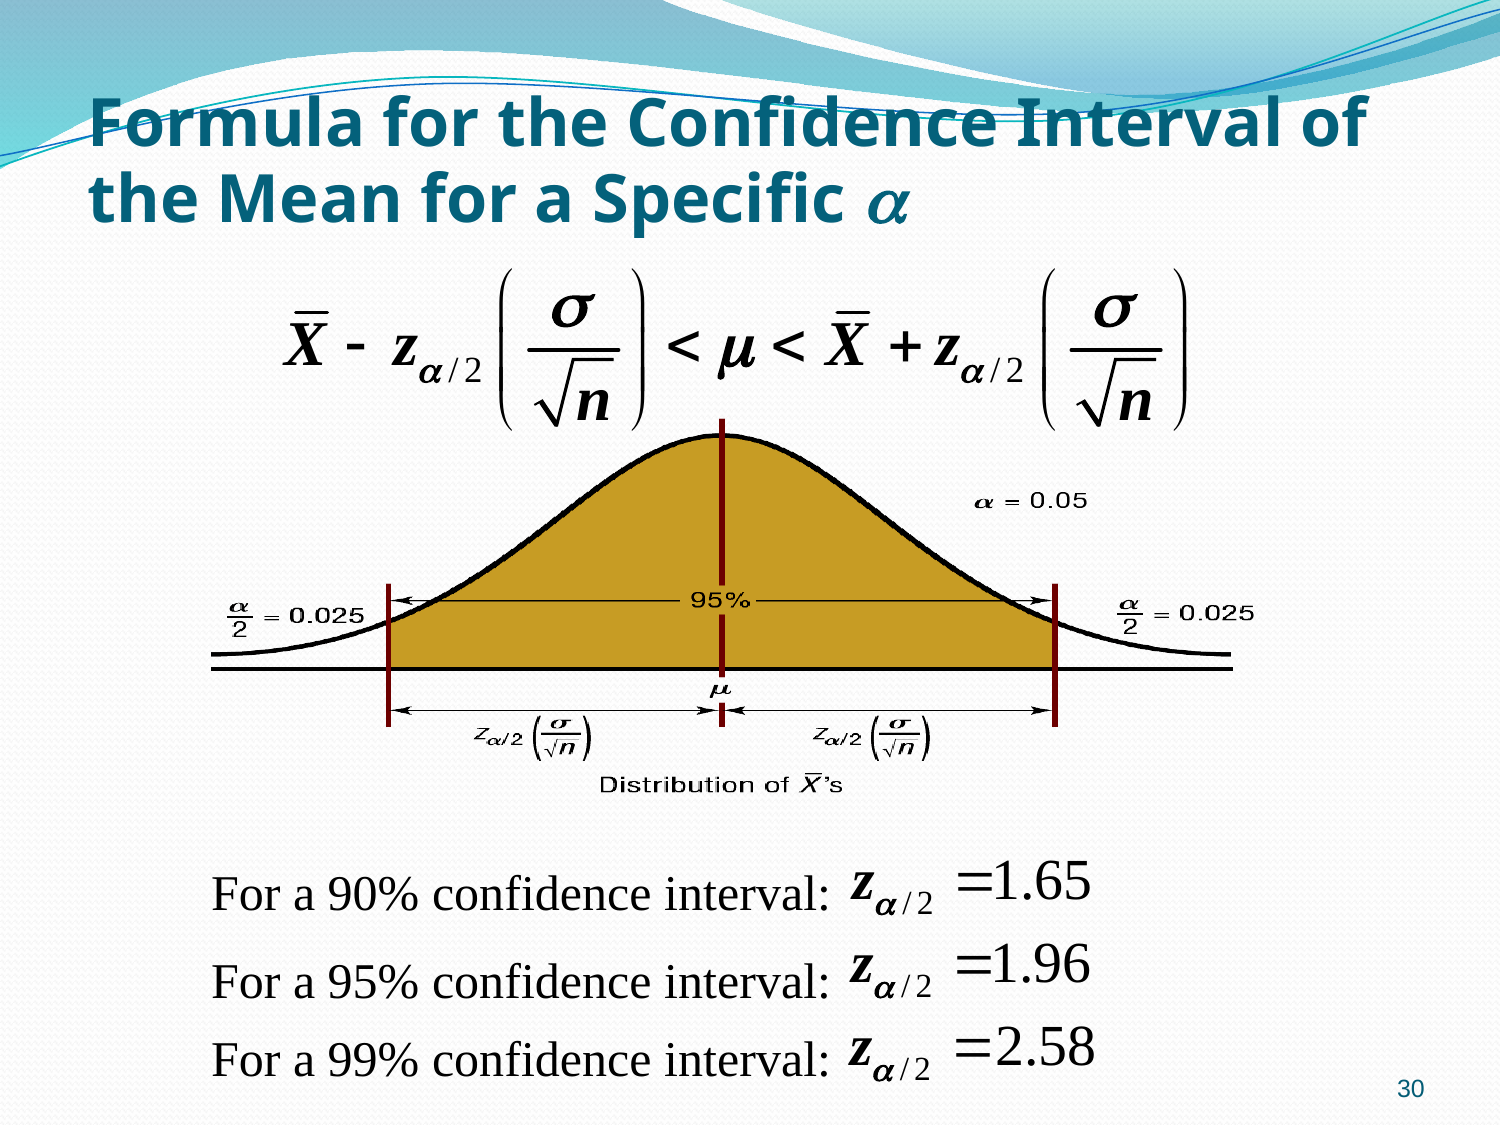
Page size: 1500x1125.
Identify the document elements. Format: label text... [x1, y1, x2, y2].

slide_number 30 [1299, 1042, 1425, 1103]
text_box For a 99% confidence interval: [196, 1016, 840, 1095]
text_box For a 95% confidence interval: [196, 917, 842, 1016]
text_box For a 90% confidence interval: [196, 829, 947, 917]
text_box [846, 848, 1096, 922]
title Formula for the Confidence Interval of the Mean for a Specific a [87, 75, 1438, 238]
footer Bluman, Chapter 7 [839, 917, 848, 1016]
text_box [274, 262, 1200, 411]
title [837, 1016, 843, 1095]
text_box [843, 1014, 1101, 1088]
footer Bluman, Chapter 7 [839, 849, 846, 917]
picture [174, 412, 1276, 801]
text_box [845, 931, 1095, 1005]
